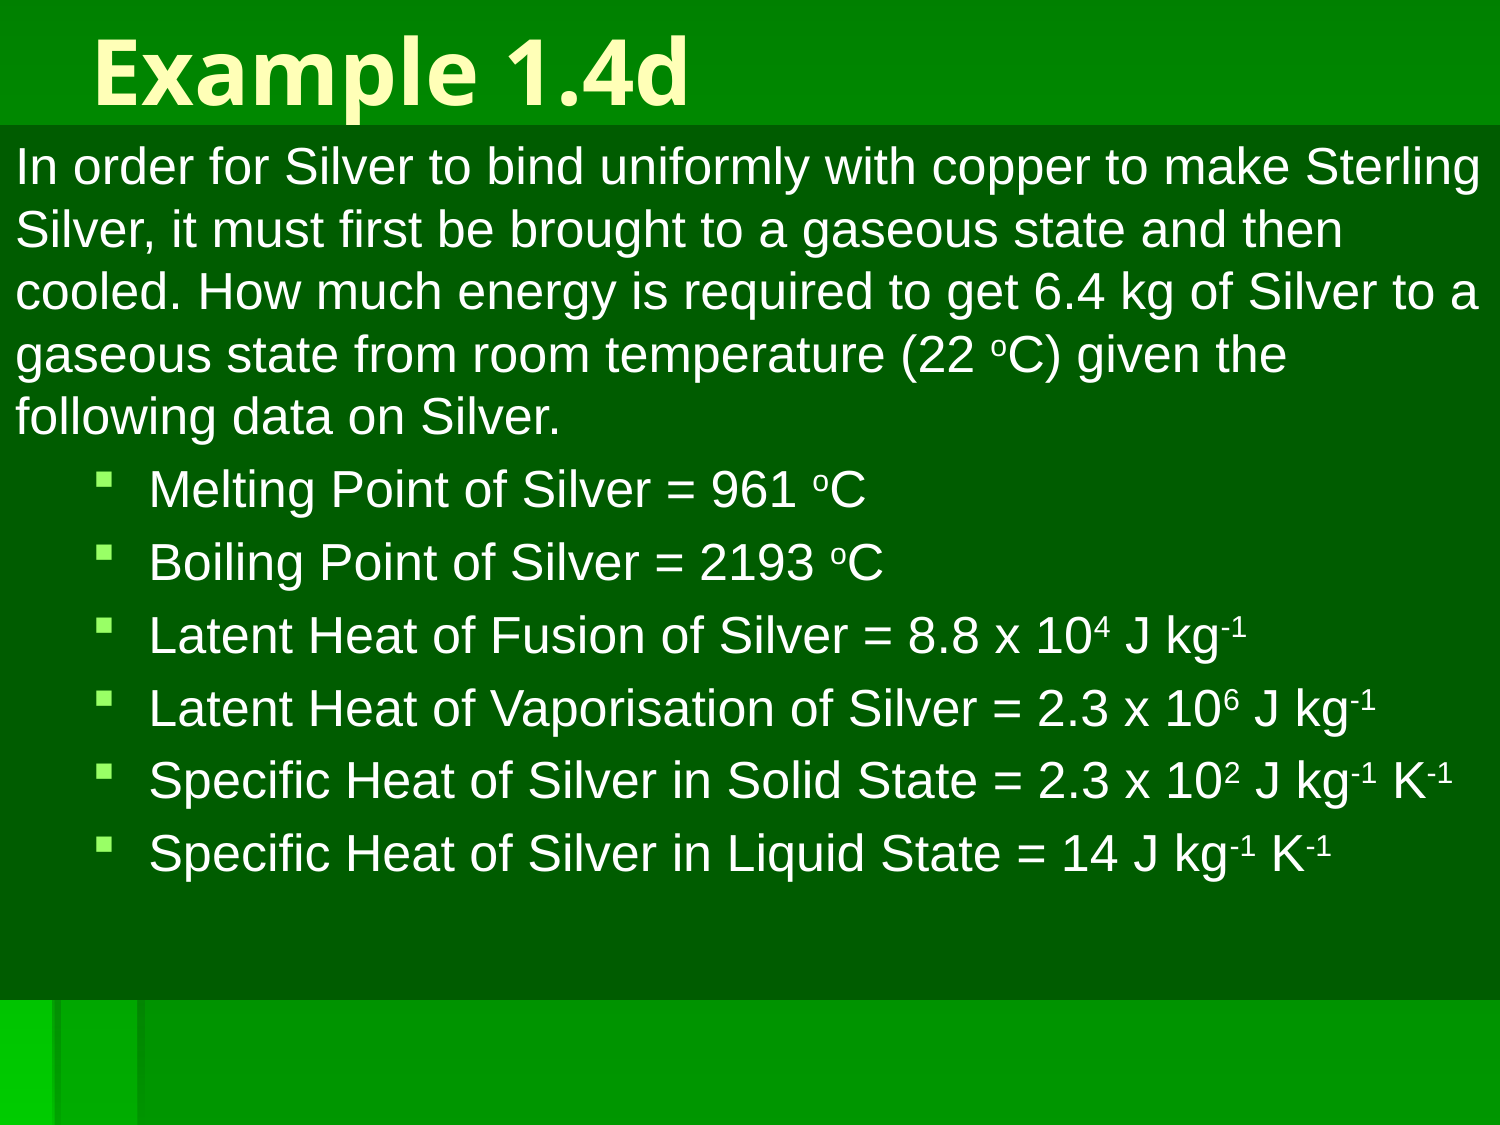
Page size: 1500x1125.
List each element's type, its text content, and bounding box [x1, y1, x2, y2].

list In order for Silver to bind uniformly with copper to make Sterling Silver, it must first be brought to a gaseous state and then cooled. How much energy is required to get 6.4 kg of Silver to a gaseous state from room temperature (22 oC) given the following data on Silver. Melting Point of Silver = 961 oC Boiling Point of Silver = 2193 oC Latent Heat of Fusion of Silver = 8.8 x 104 J kg-1 Latent Heat of Vaporisation of Silver = 2.3 x 106 J kg-1 Specific Heat of Silver in Solid State = 2.3 x 102 J kg-1 K-1 Specific Heat of Silver in Liquid State = 14 J kg-1 K-1 [0, 124, 1500, 1001]
title Example 1.4d [74, 0, 1451, 124]
